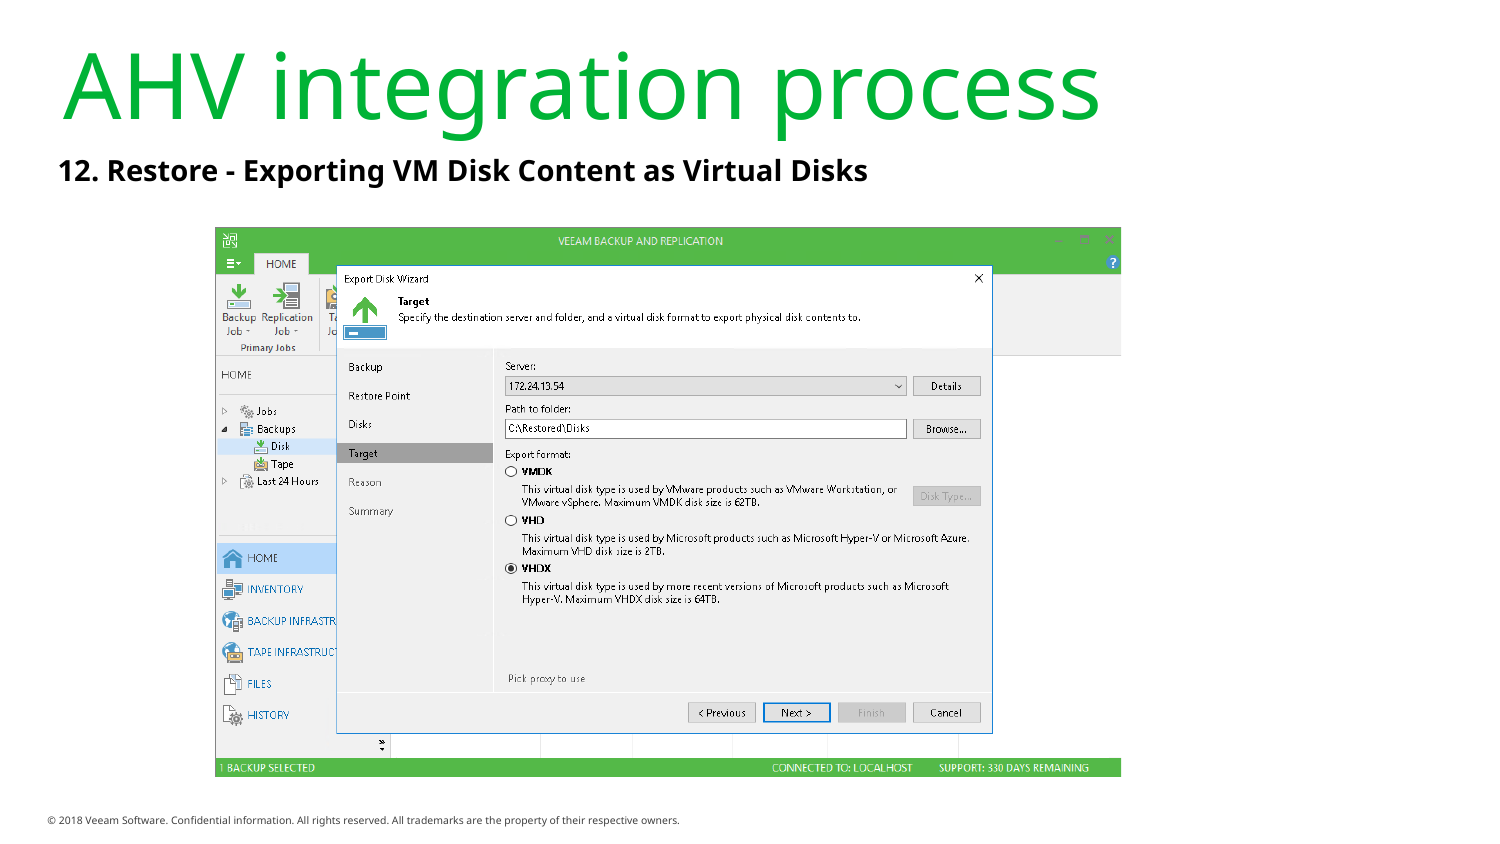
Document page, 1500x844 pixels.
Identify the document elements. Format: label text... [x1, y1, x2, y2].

text_box 12. Restore - Exporting VM Disk Content as Virtual Disks [42, 144, 1436, 195]
picture [214, 227, 1122, 777]
title AHV integration process [63, 28, 1436, 140]
